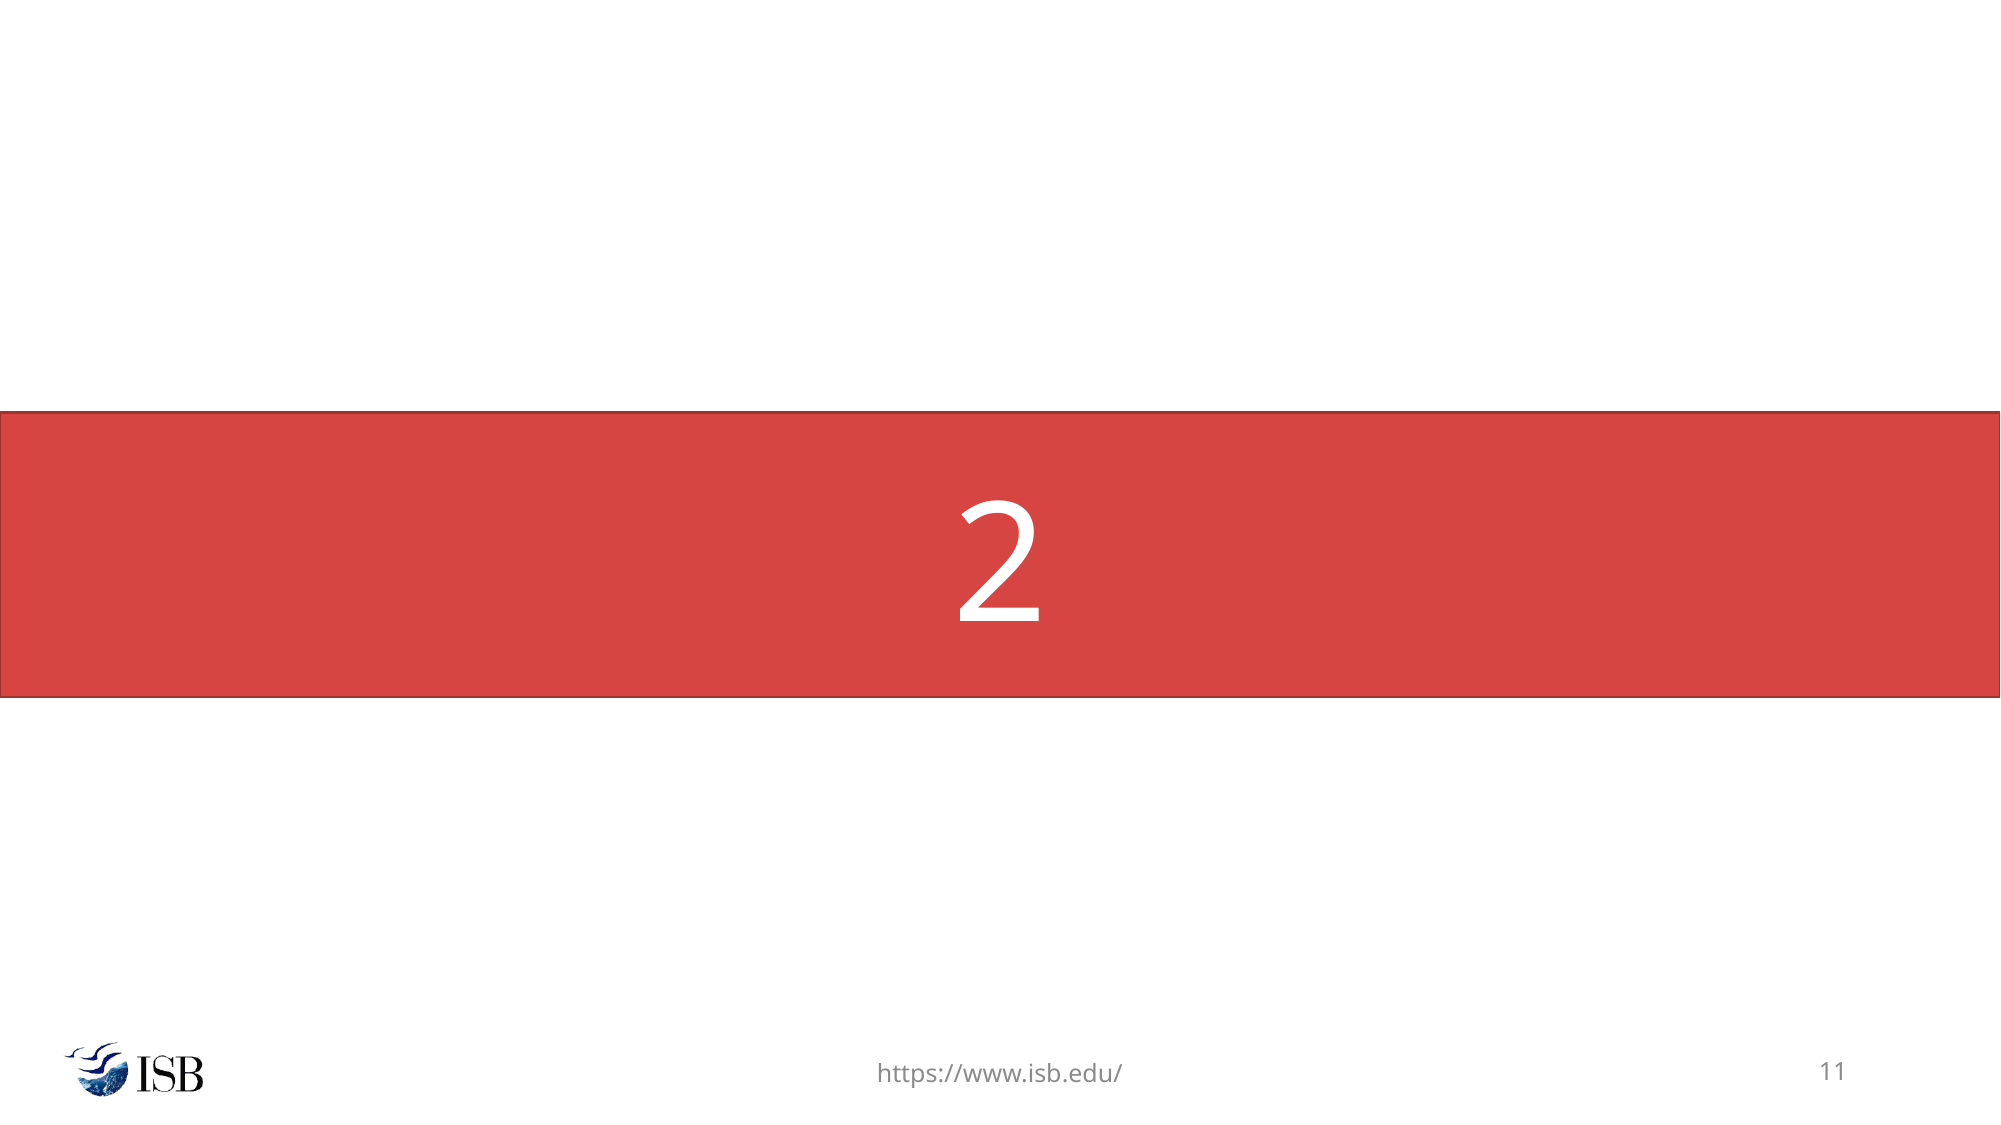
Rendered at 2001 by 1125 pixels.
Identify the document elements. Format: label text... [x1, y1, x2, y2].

footer https://www.isb.edu/ [662, 1042, 1338, 1103]
slide_number 11 [1412, 1042, 1863, 1103]
text_box 2 [0, 411, 2000, 698]
picture [59, 1032, 216, 1101]
